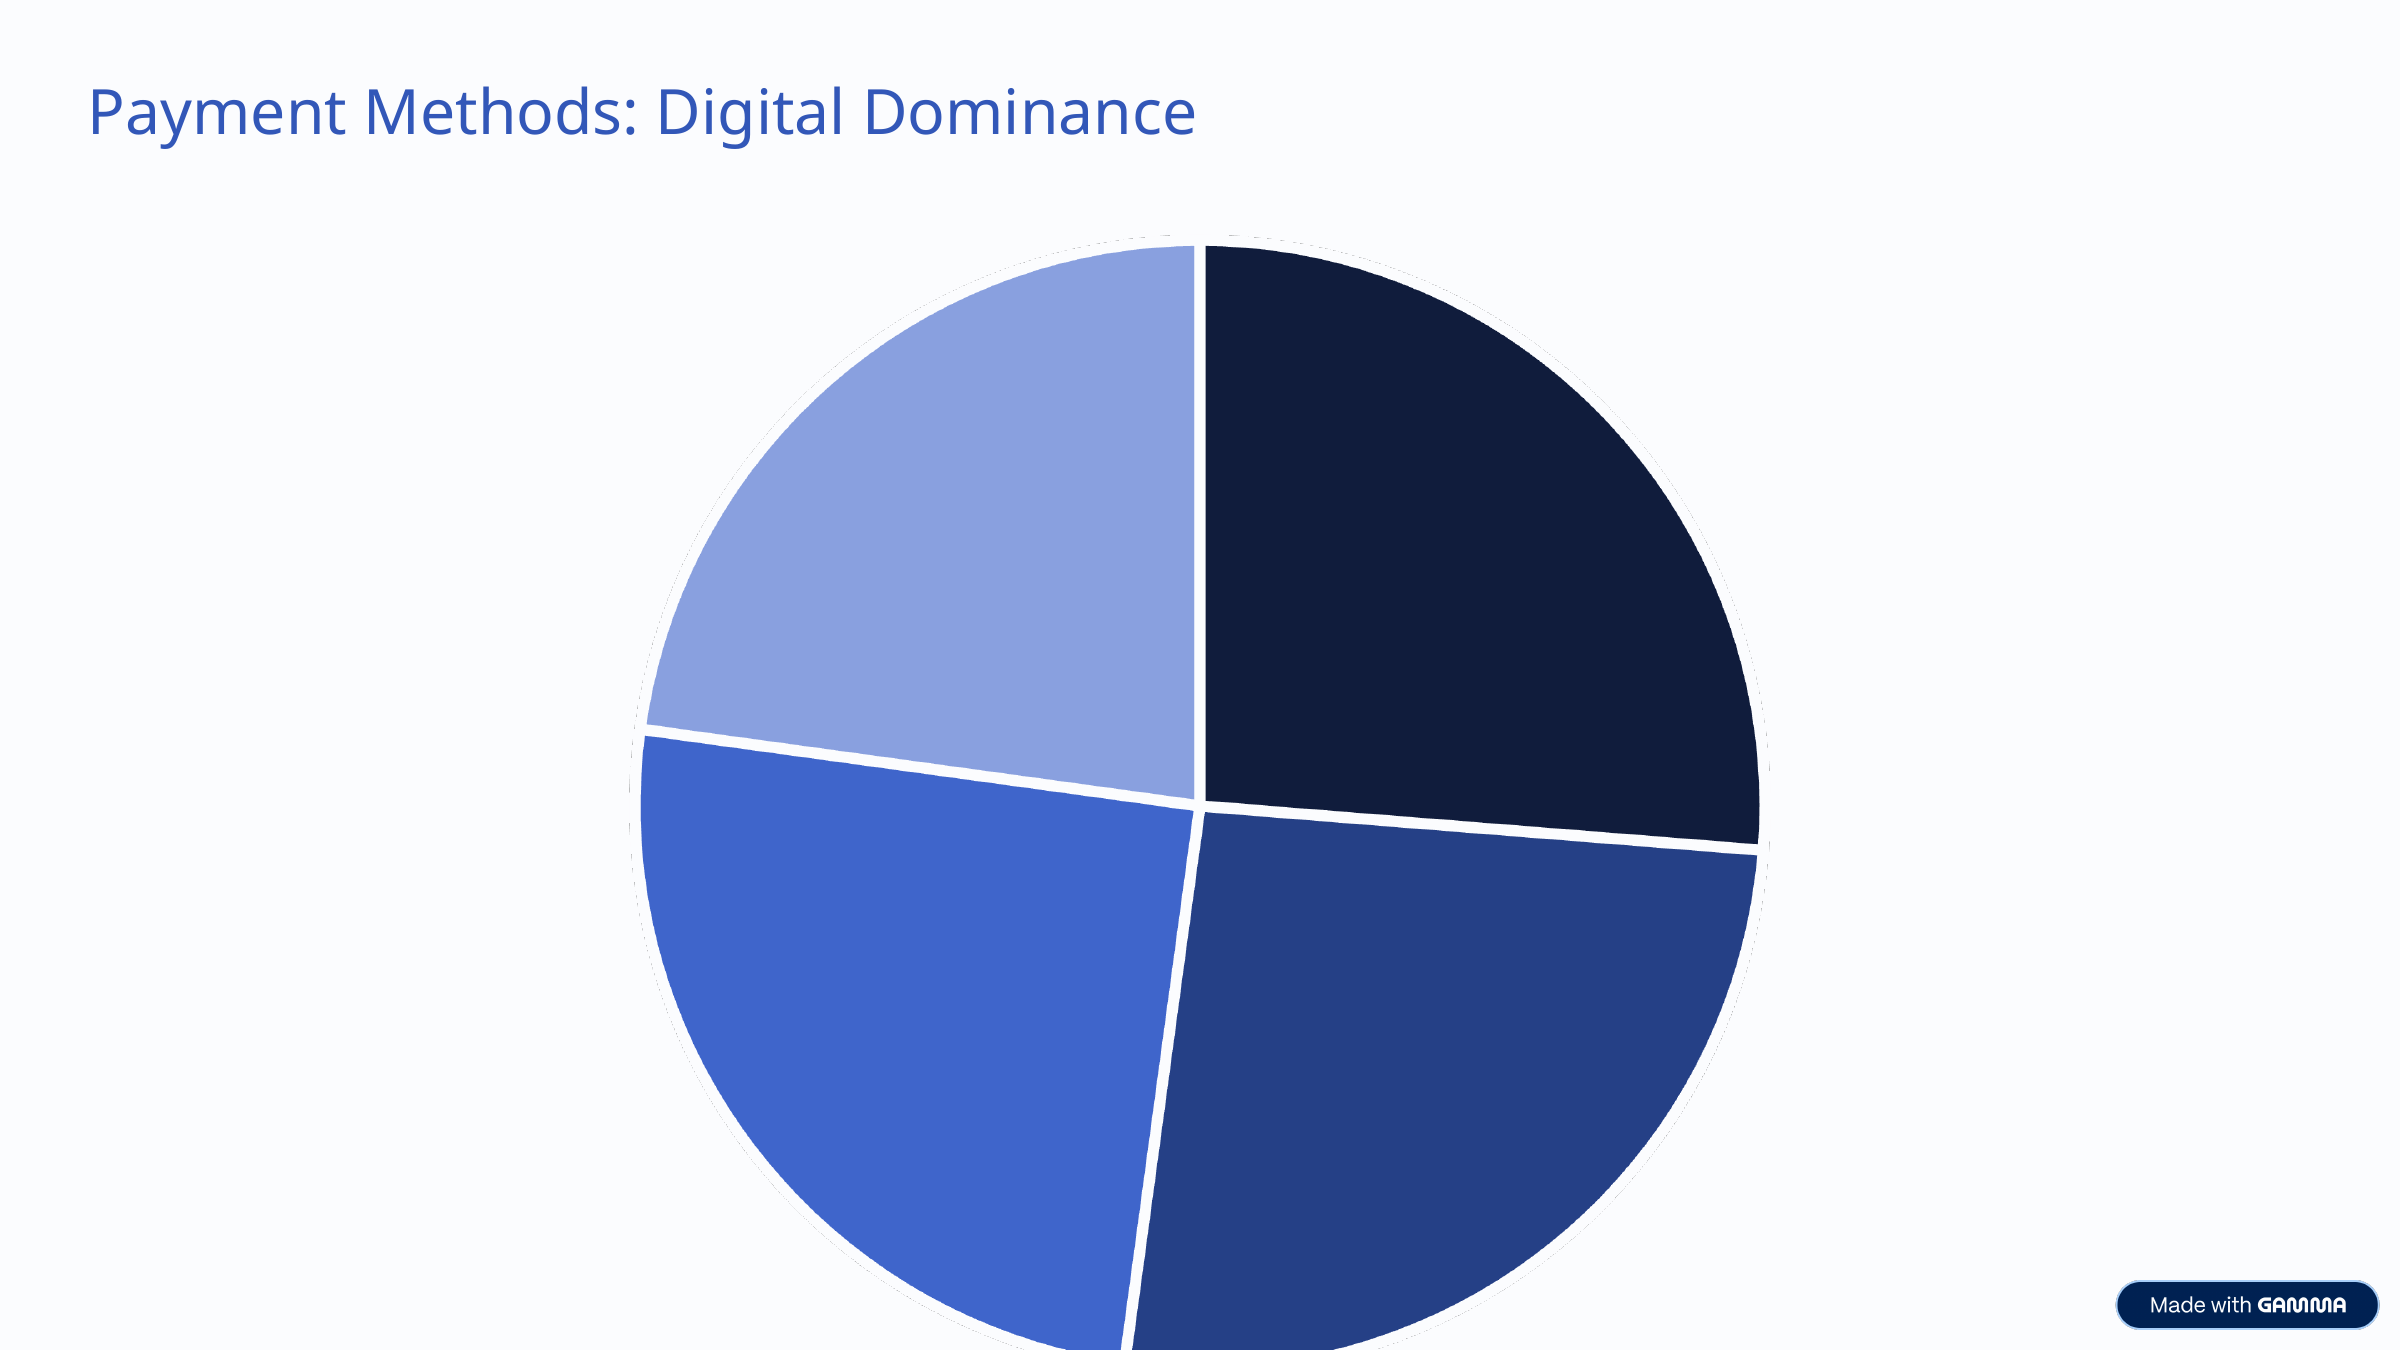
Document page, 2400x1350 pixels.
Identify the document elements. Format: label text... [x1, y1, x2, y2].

text_box Payment Methods: Digital Dominance [87, 69, 1207, 148]
picture [87, 197, 2389, 1350]
